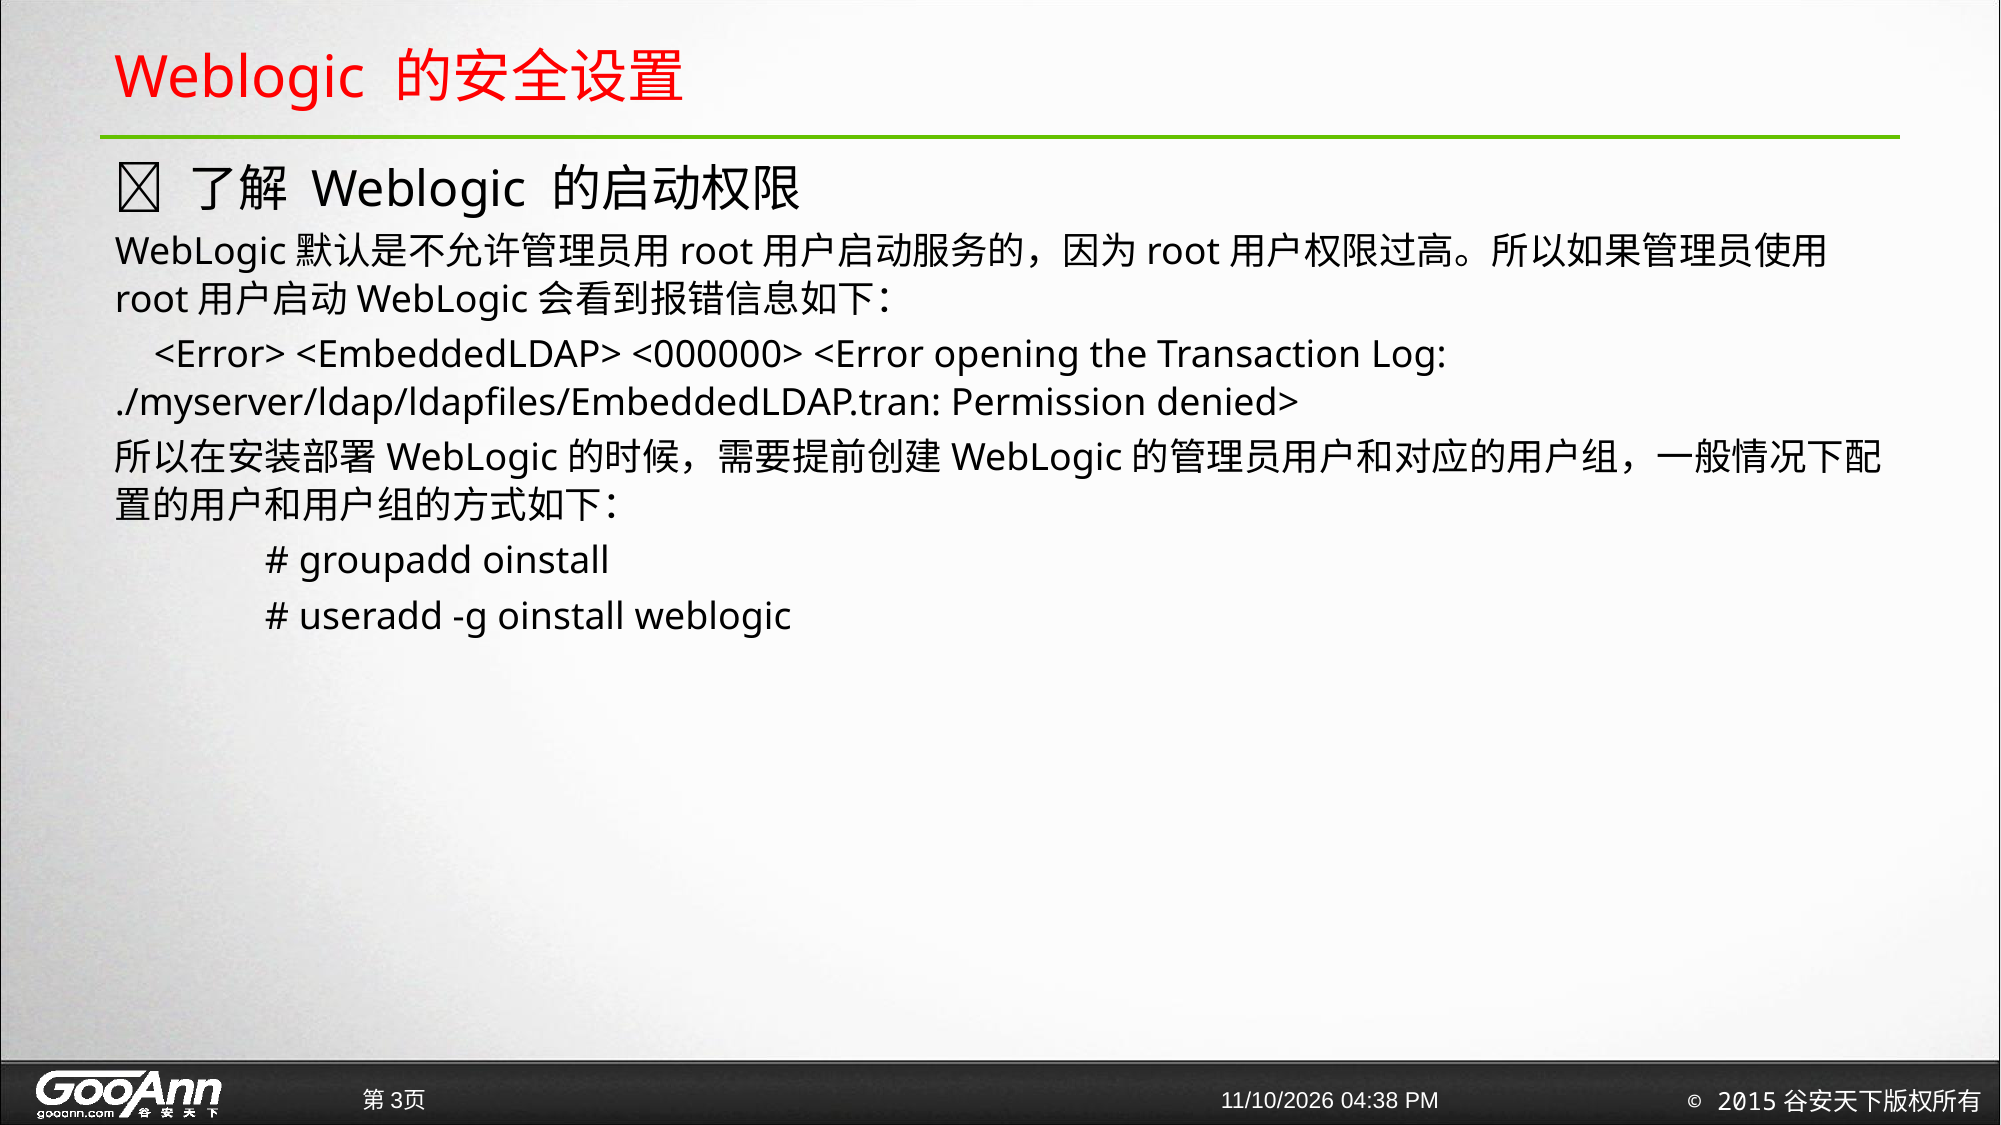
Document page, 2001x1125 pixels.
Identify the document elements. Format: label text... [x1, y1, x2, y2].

picture [0, 0, 2001, 1125]
list  了解 Weblogic 的启动权限 WebLogic默认是不允许管理员用root用户启动服务的，因为root用户权限过高。所以如果管理员使用root用户启动WebLogic会看到报错信息如下： <Error> <EmbeddedLDAP> <000000> <Error opening the Transaction Log: ./myserver/ldap/ldapfiles/EmbeddedLDAP.tran: Permission denied> 所以在安装部署WebLogic的时候，需要提前创建WebLogic的管理员用户和对应的用户组，一般情况下配置的用户和用户组的方式如下： # groupadd oinstall # useradd -g oinstall weblogic [99, 160, 1900, 1005]
title Weblogic 的安全设置 [99, 45, 1900, 126]
